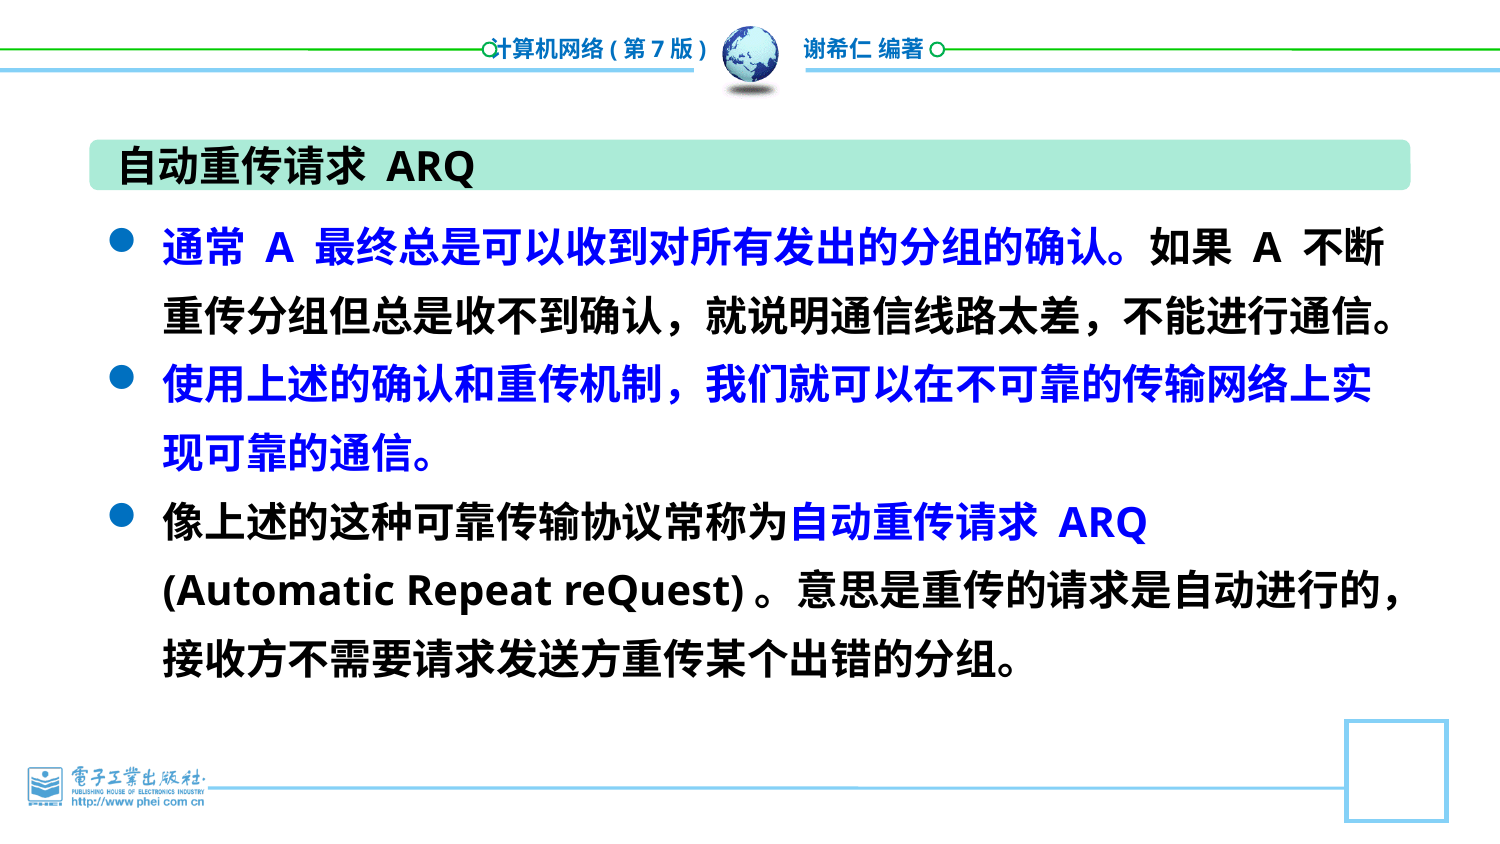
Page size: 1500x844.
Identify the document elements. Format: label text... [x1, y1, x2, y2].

text_box [491, 139, 1411, 191]
text_box [89, 139, 101, 191]
picture [23, 764, 208, 809]
text_box 通常 A 最终总是可以收到对所有发出的分组的确认。如果 A 不断重传分组但总是收不到确认，就说明通信线路太差，不能进行通信。 使用上述的确认和重传机制，我们就可以在不可靠的传输网络上实现可靠的通信。 像上述的这种可靠传输协议常称为自动重传请求 ARQ (Automatic Repeat reQuest)。意思是重传的请求是自动进行的，接收方不需要请求发送方重传某个出错的分组。 [91, 194, 1411, 691]
picture [720, 24, 780, 100]
text_box 自动重传请求 ARQ [101, 132, 491, 198]
